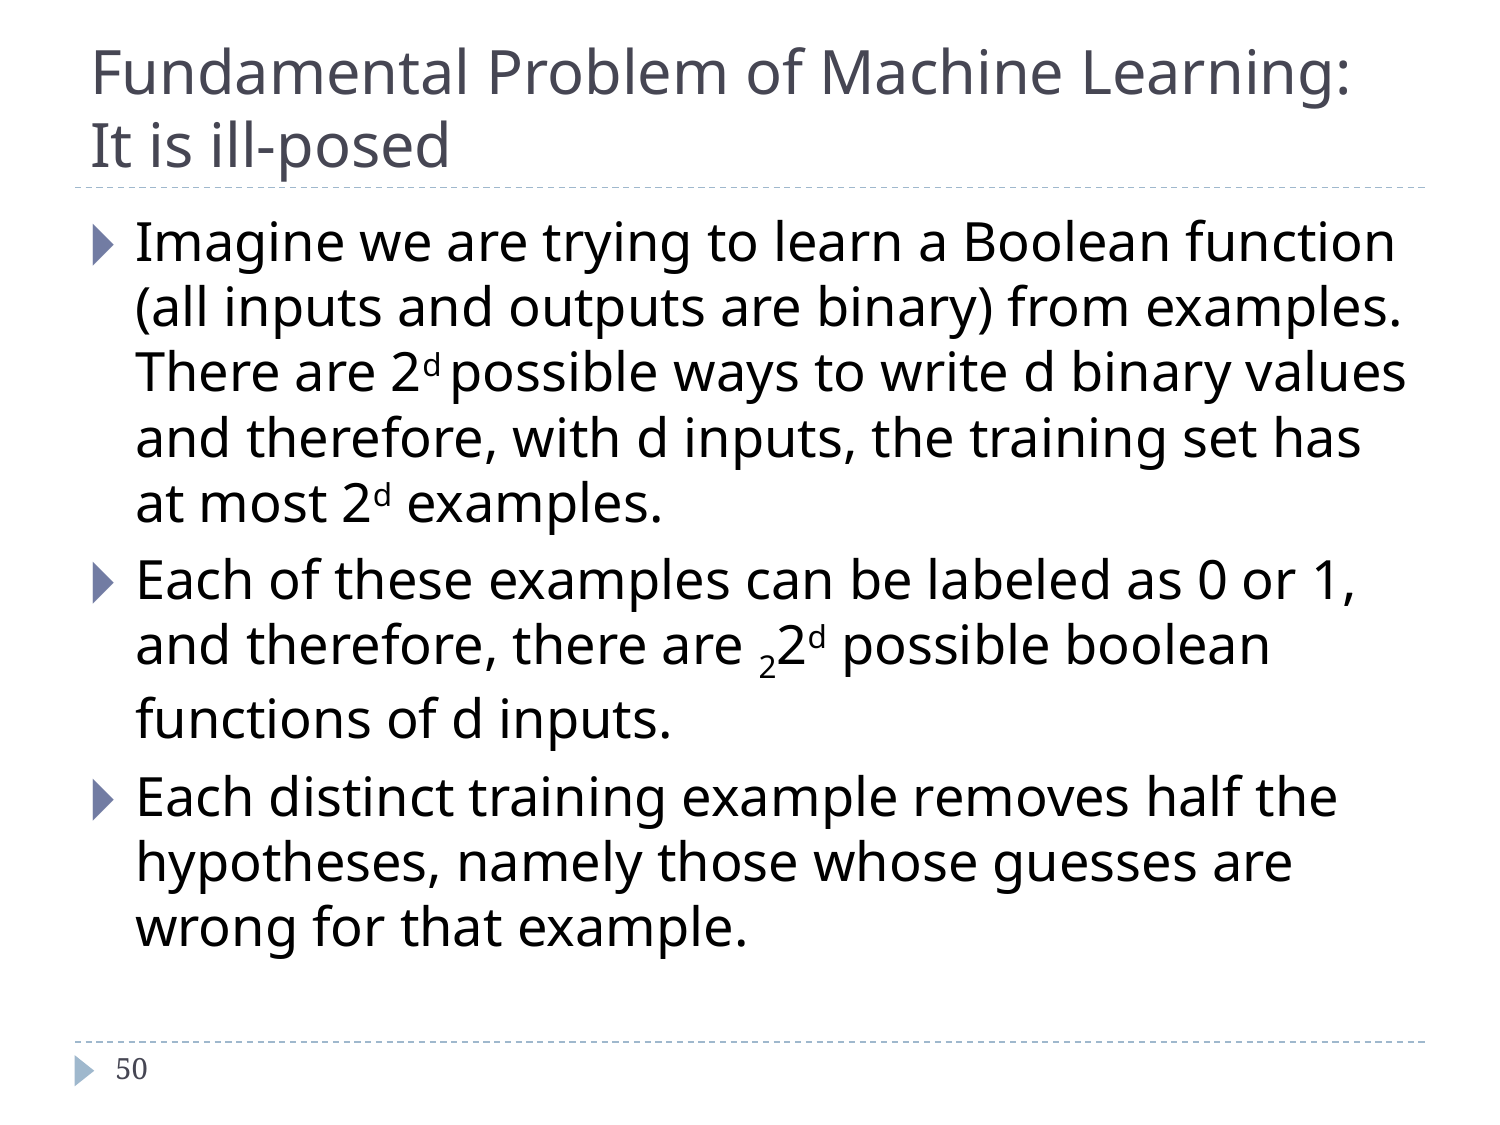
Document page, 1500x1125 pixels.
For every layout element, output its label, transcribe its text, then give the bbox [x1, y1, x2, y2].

title Fundamental Problem of Machine Learning: It is ill-posed [75, 24, 1425, 188]
slide_number ‹#› [100, 1042, 426, 1103]
list Imagine we are trying to learn a Boolean function (all inputs and outputs are binary) from examples. There are 2d possible ways to write d binary values and therefore, with d inputs, the training set has at most 2d examples. Each of these examples can be labeled as 0 or 1, and therefore, there are 22d possible boolean functions of d inputs. Each distinct training example removes half the hypotheses, namely those whose guesses are wrong for that example. [75, 200, 1425, 1010]
